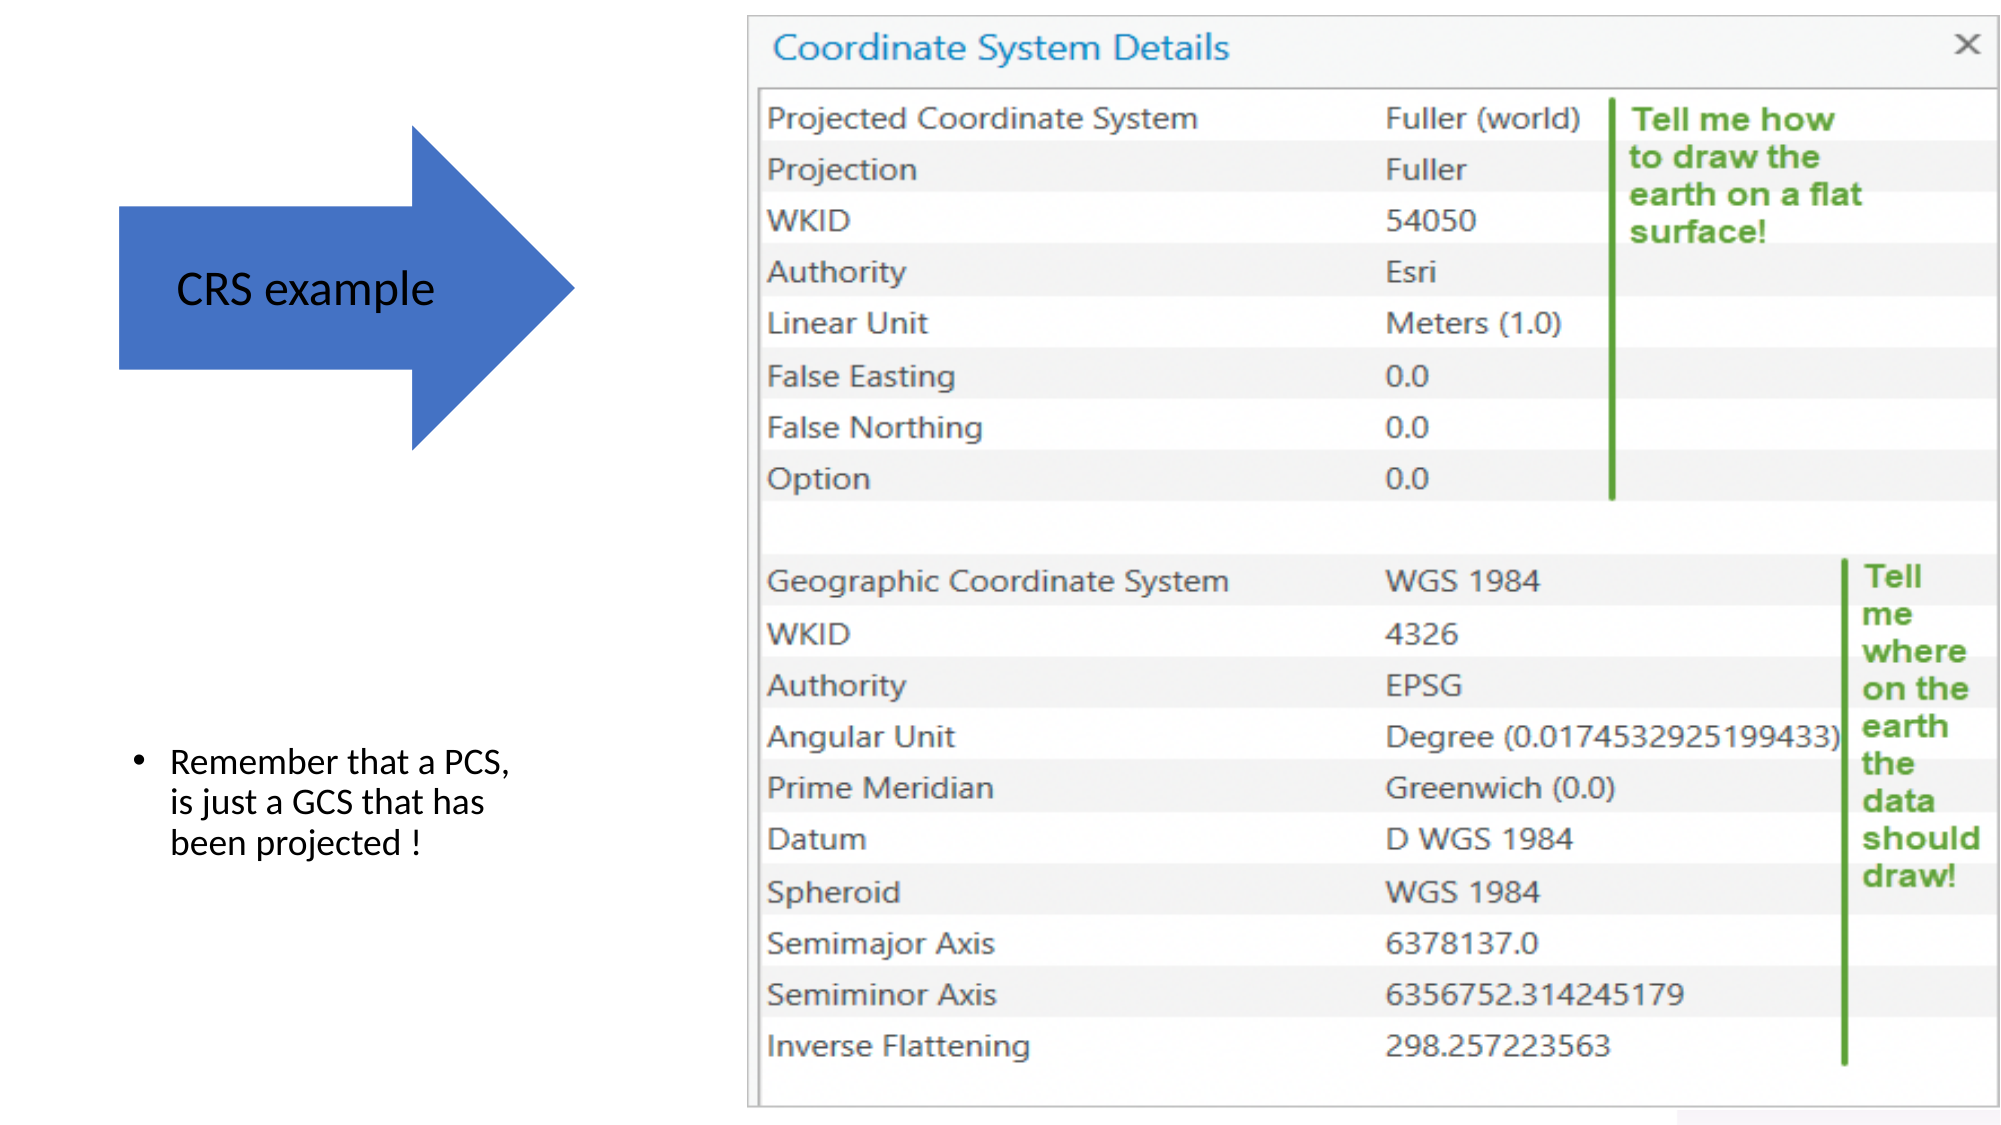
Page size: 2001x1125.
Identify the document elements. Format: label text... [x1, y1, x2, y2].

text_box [118, 118, 577, 674]
list Remember that a PCS, is just a GCS that has been projected ! [117, 673, 556, 1072]
picture [747, 15, 2000, 1125]
